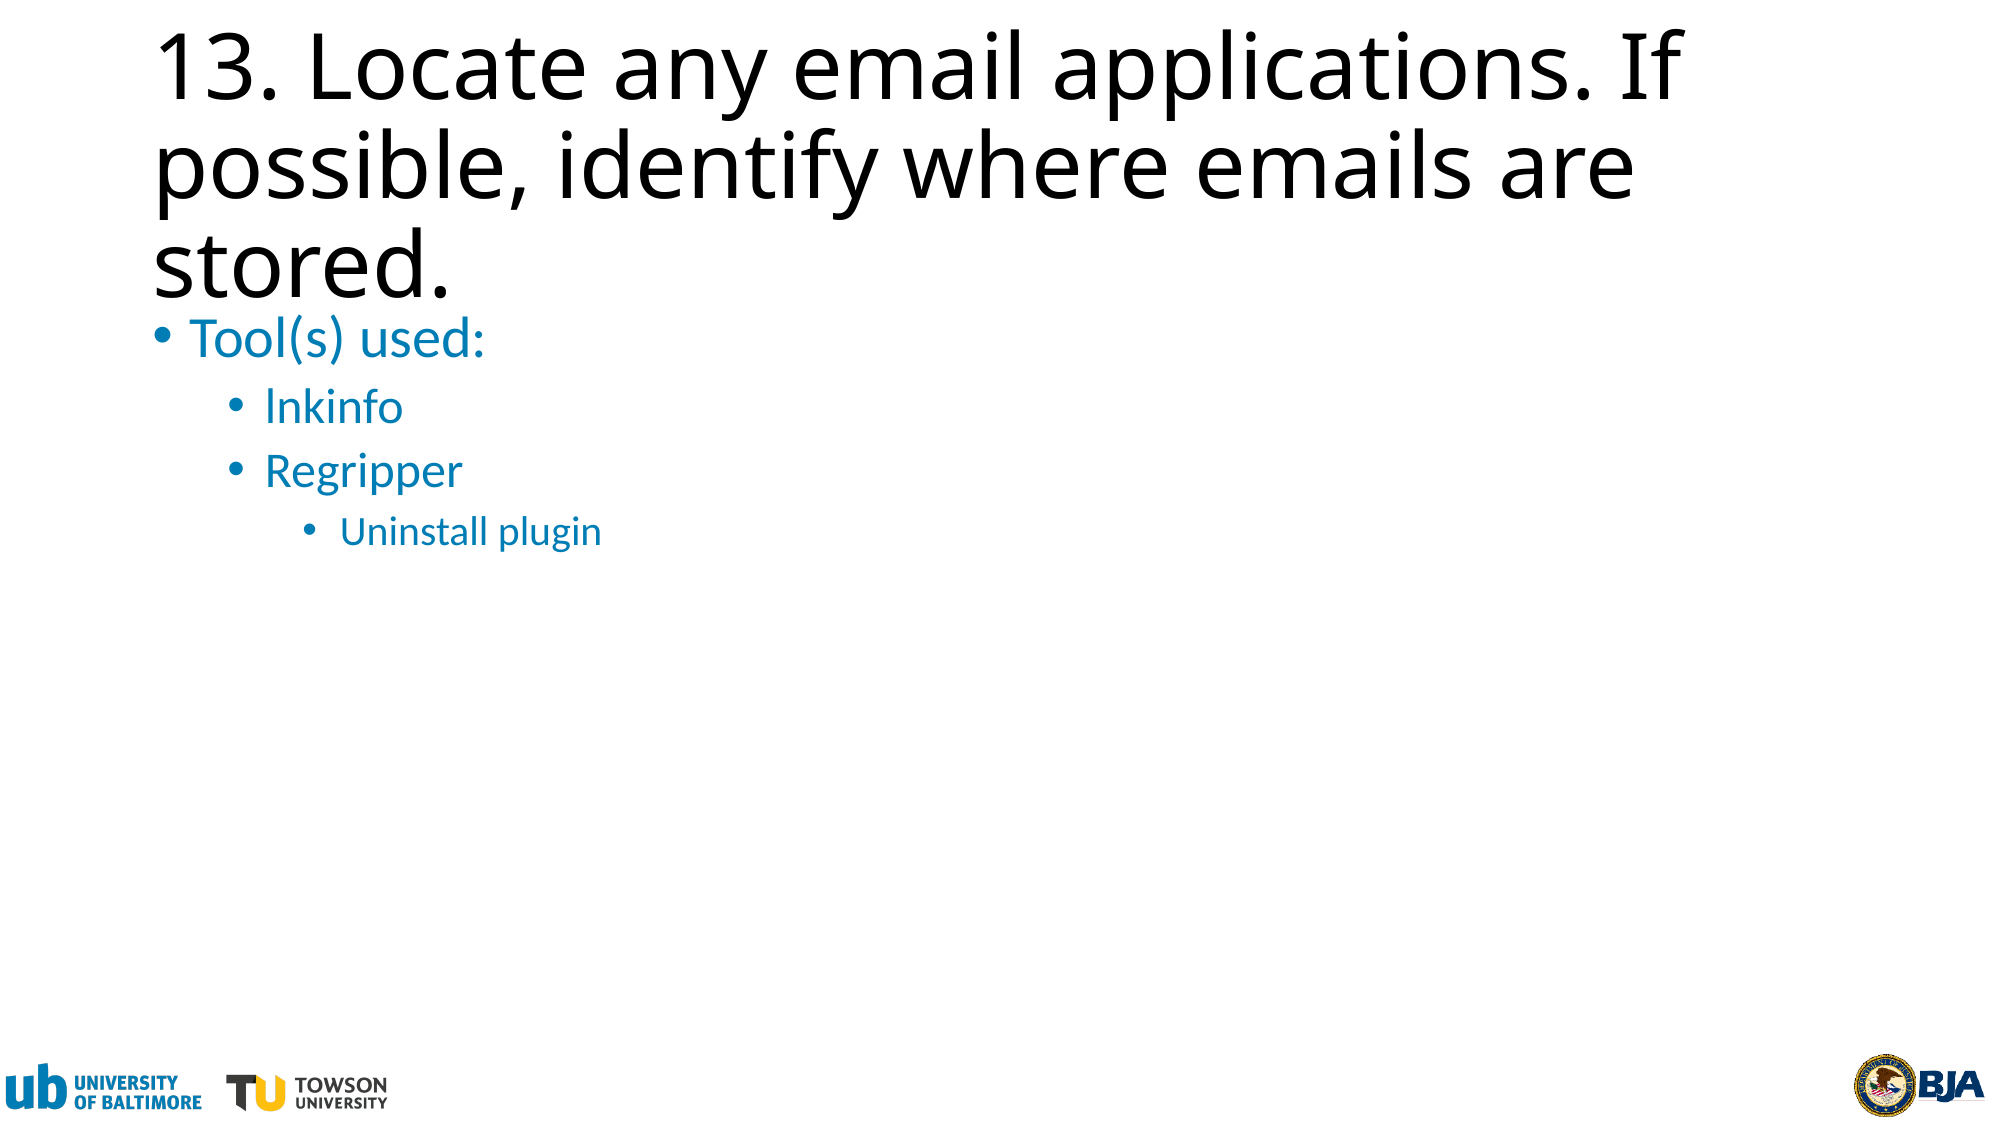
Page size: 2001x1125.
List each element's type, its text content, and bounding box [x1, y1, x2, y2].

list Tool(s) used: lnkinfo Regripper Uninstall plugin [137, 299, 1863, 1014]
picture [0, 1031, 407, 1125]
picture [1854, 1054, 1986, 1117]
title 13. Locate any email applications. If possible, identify where emails are stored. [137, 59, 1863, 278]
